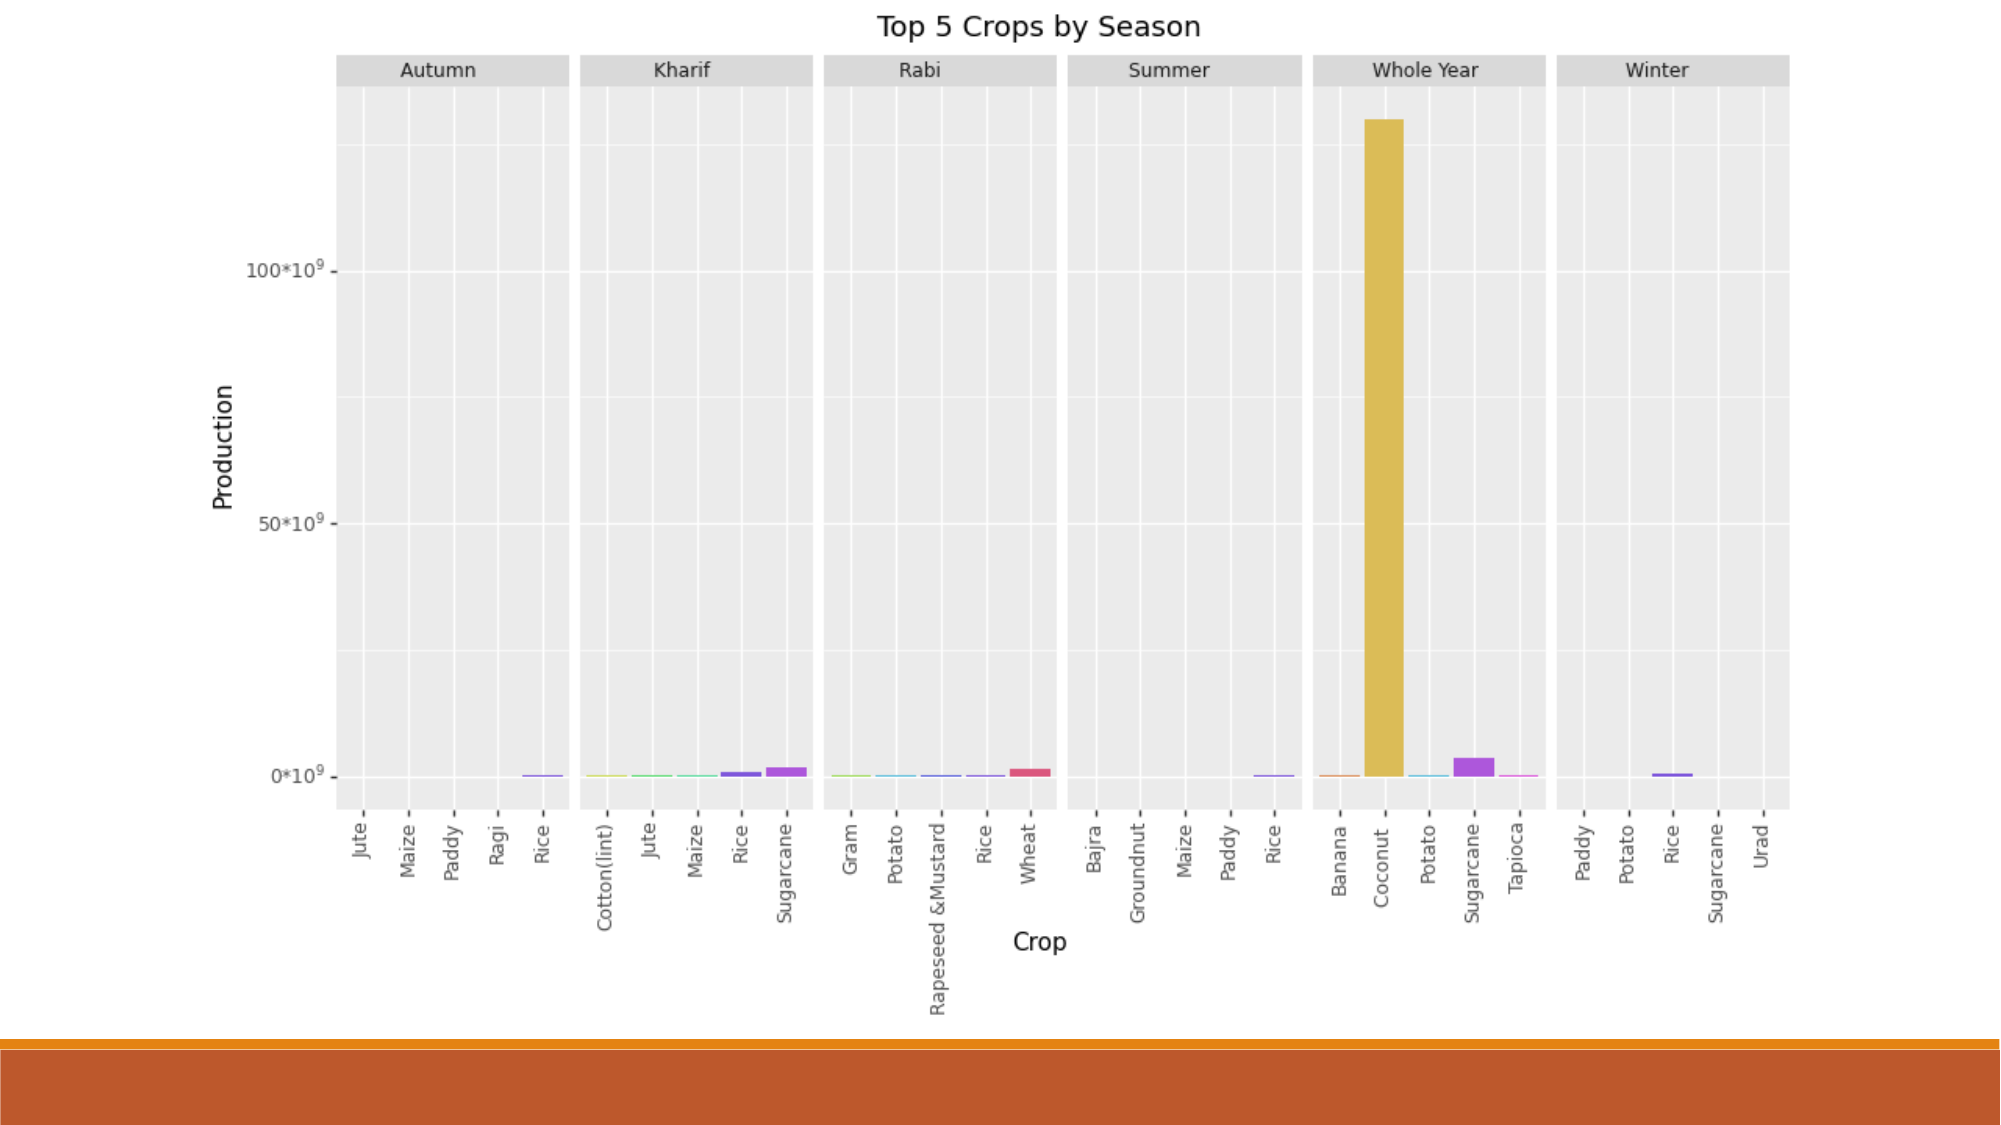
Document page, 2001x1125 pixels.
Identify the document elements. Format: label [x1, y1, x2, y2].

picture [195, 0, 1805, 1029]
